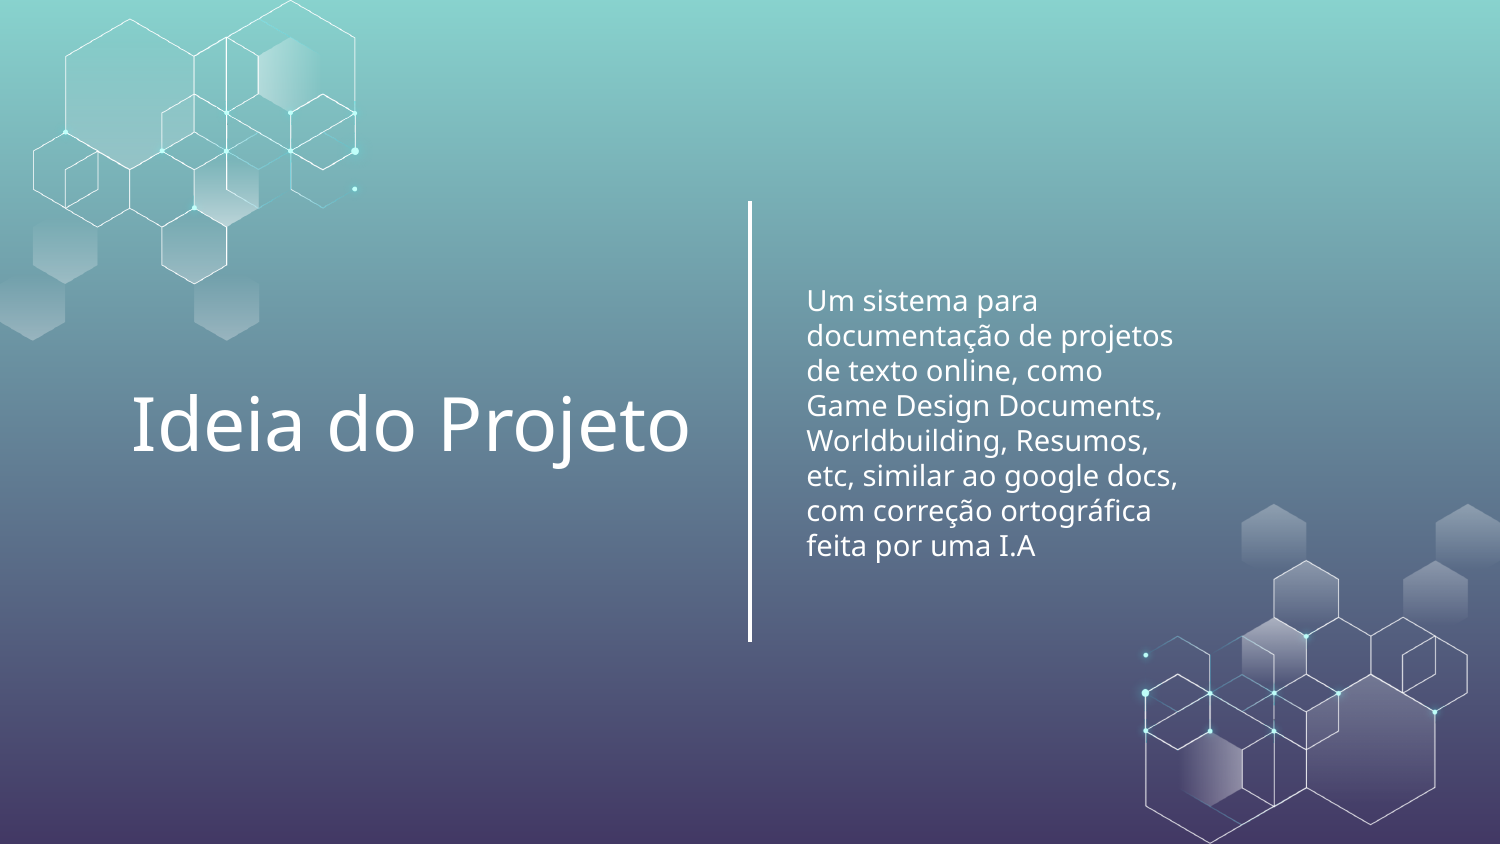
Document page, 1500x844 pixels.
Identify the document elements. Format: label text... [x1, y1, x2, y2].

subtitle Um sistema para documentação de projetos de texto online, como Game Design Documents, Worldbuilding, Resumos, etc, similar ao google docs, com correção ortográfica feita por uma I.A [791, 283, 1201, 561]
picture [1123, 504, 1500, 844]
title Ideia do Projeto [58, 366, 708, 477]
picture [0, 0, 378, 341]
